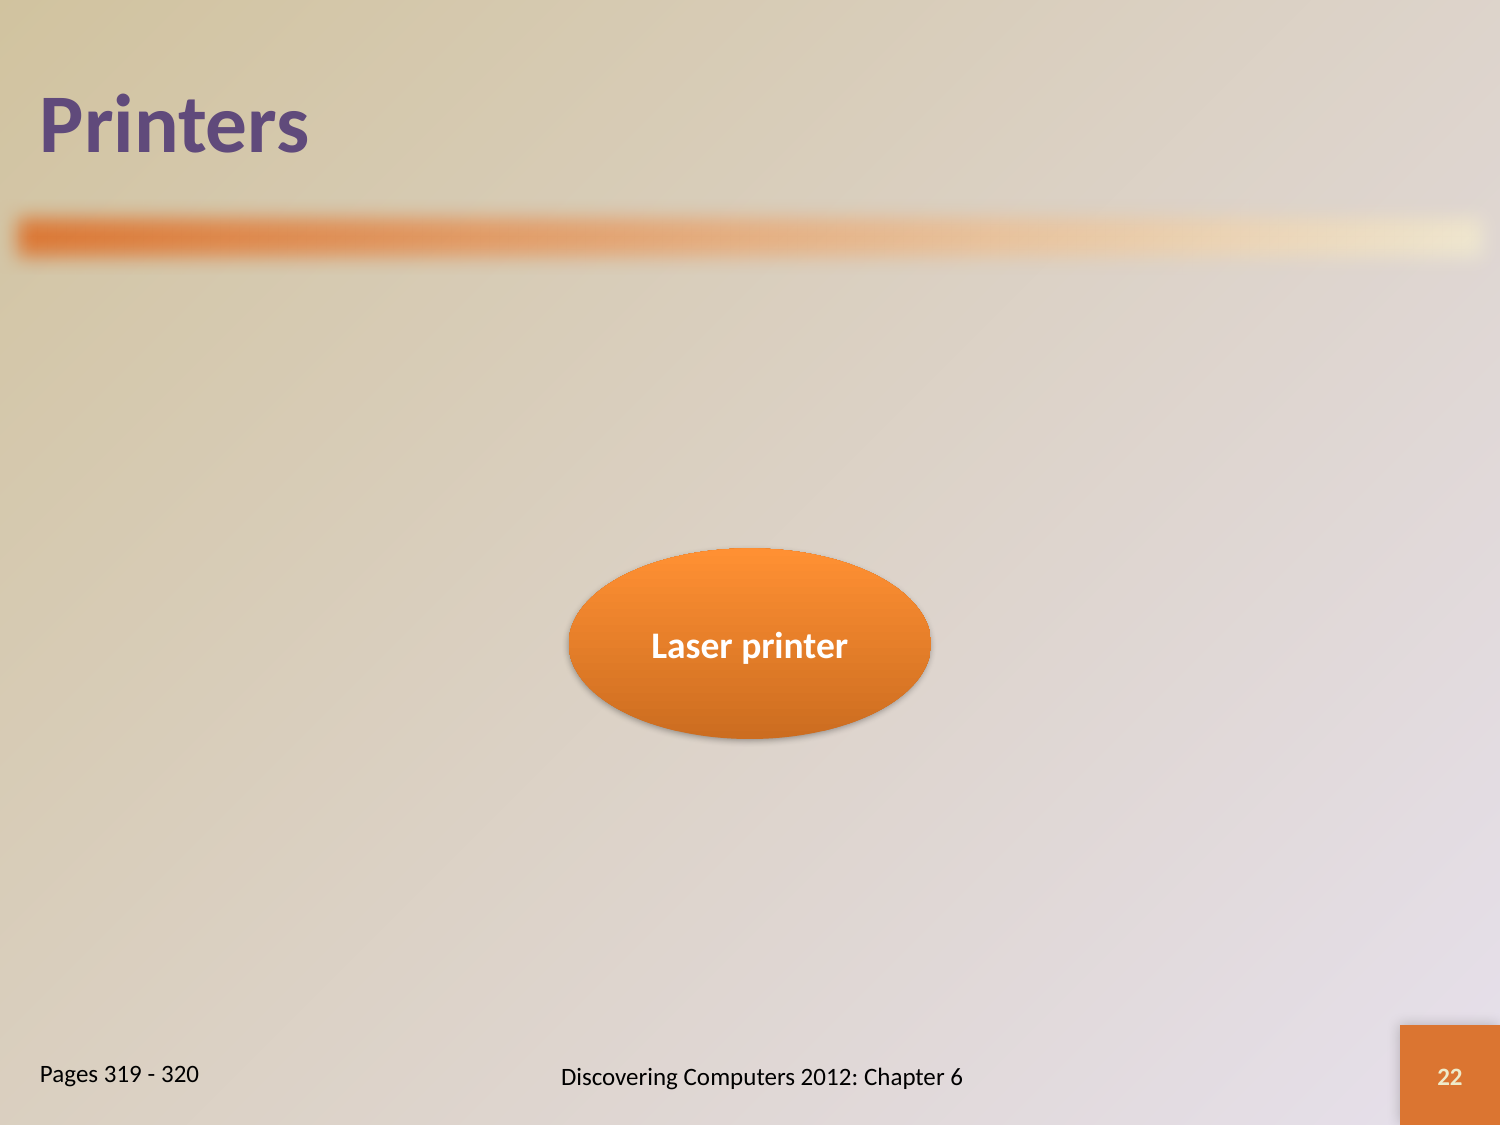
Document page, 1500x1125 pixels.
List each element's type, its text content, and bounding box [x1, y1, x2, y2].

list Pages 319 - 320 [24, 1050, 300, 1125]
footer Discovering Computers 2012: Chapter 6 [450, 1037, 1075, 1113]
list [24, 262, 1476, 1026]
slide_number 22 [1400, 1025, 1500, 1125]
title Printers [24, 24, 1475, 213]
